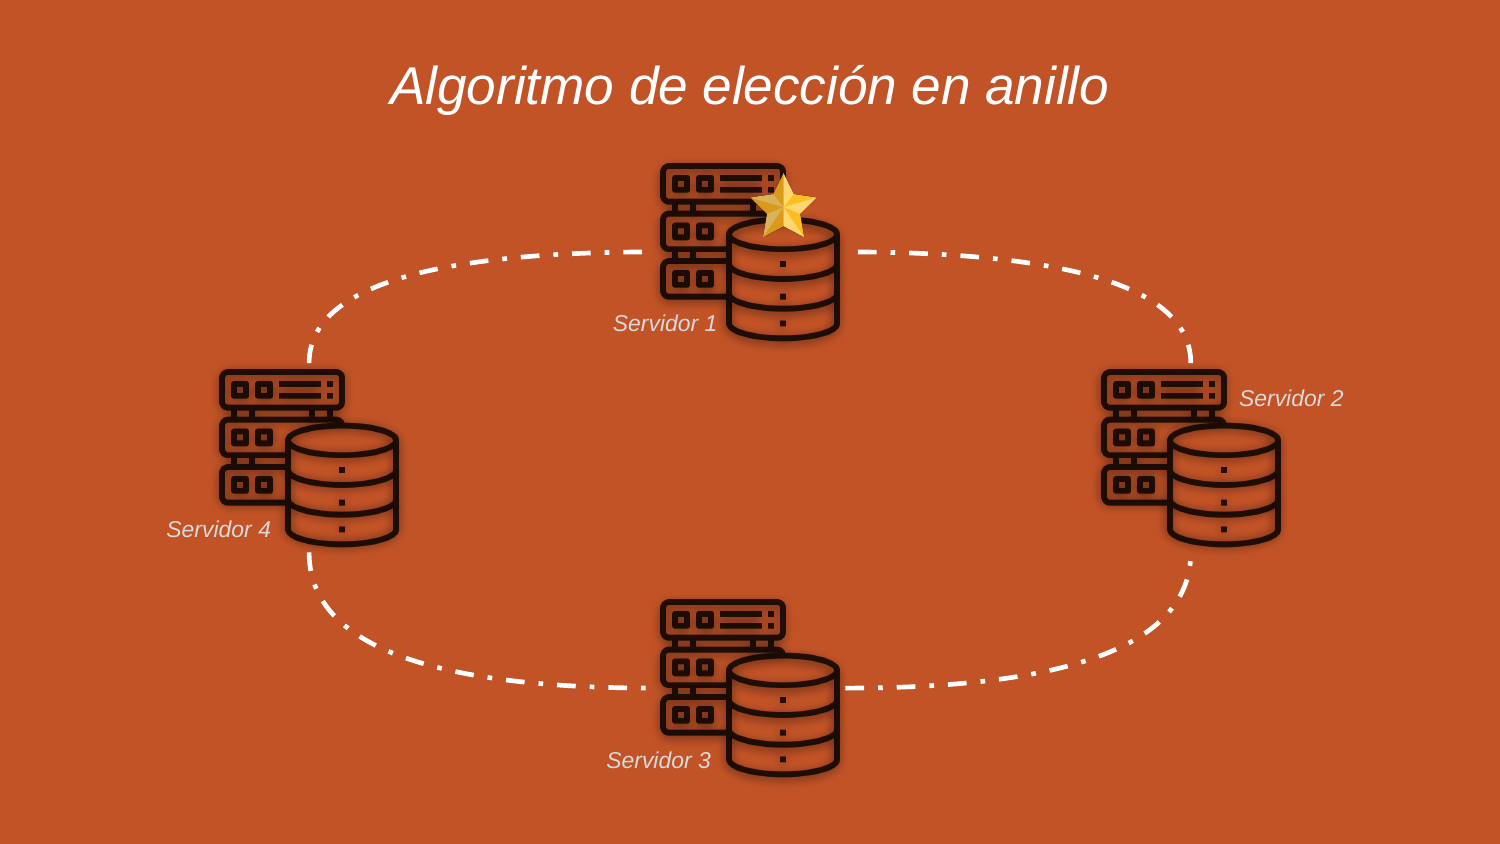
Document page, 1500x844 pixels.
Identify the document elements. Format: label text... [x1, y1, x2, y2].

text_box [413, 447, 550, 794]
picture [654, 157, 846, 347]
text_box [425, 134, 538, 445]
picture [213, 362, 405, 553]
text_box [962, 134, 1074, 481]
picture [1095, 362, 1287, 553]
text_box Servidor 4 [144, 501, 210, 557]
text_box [845, 552, 1191, 689]
text_box Servidor 3 [584, 731, 650, 787]
picture [654, 593, 846, 783]
text_box Servidor 2 [1290, 369, 1366, 425]
text_box Servidor 1 [590, 294, 650, 350]
title Algoritmo de elección en anillo [144, 36, 1356, 131]
